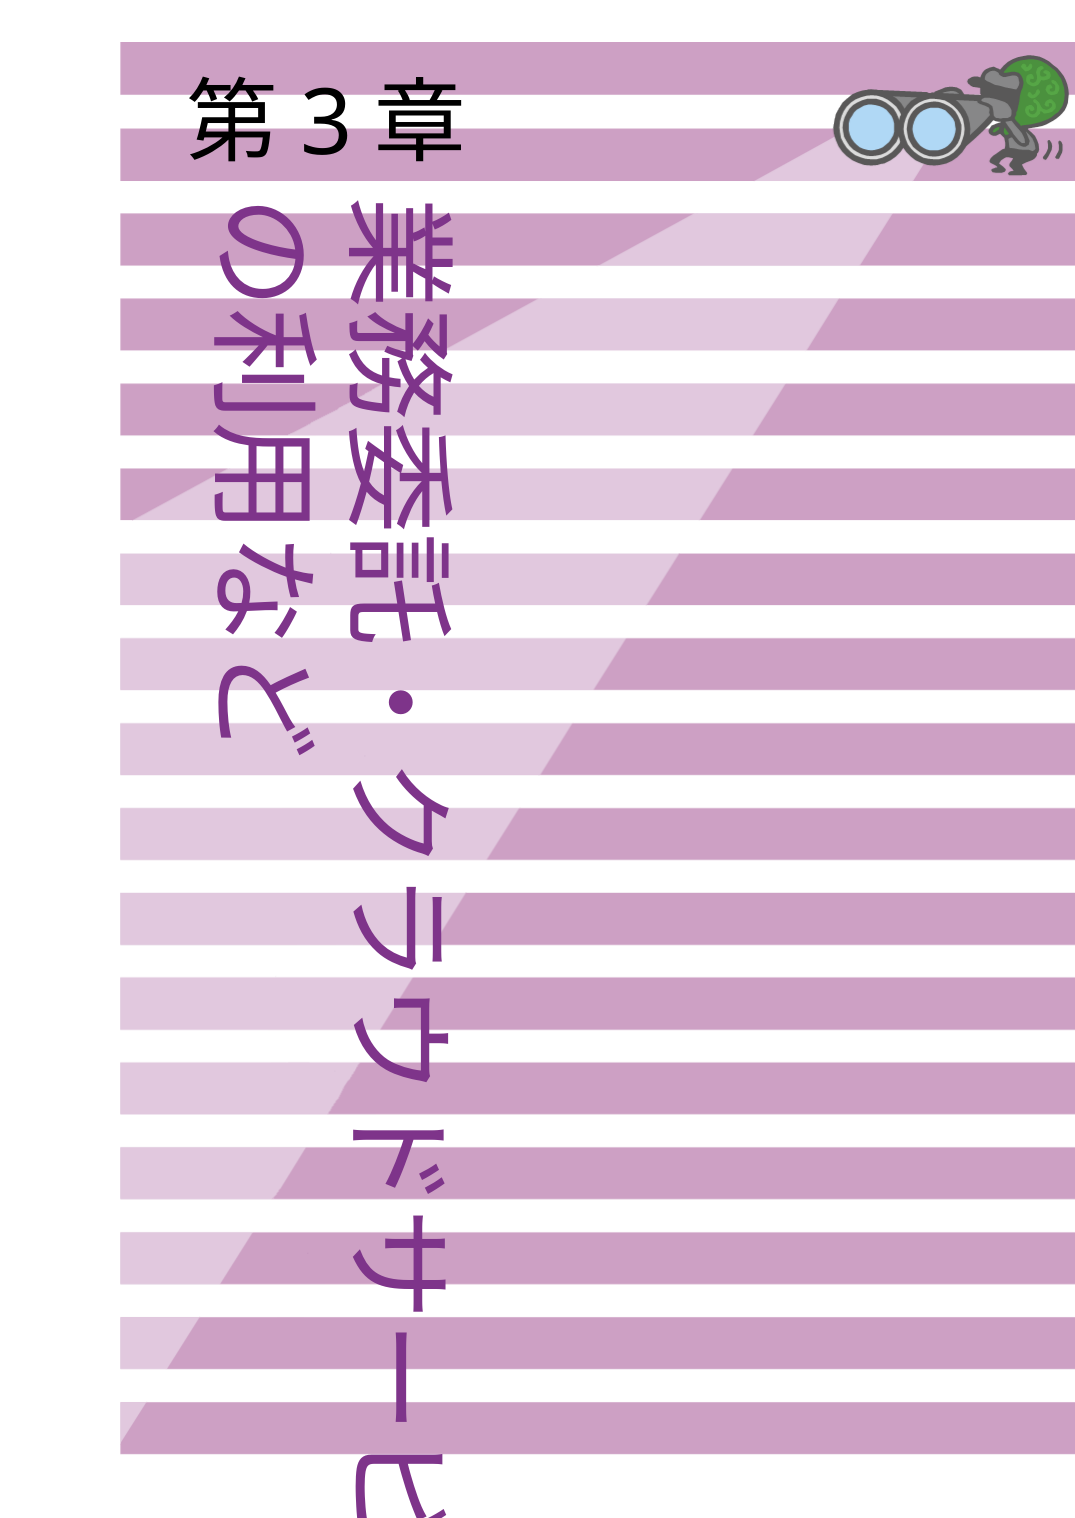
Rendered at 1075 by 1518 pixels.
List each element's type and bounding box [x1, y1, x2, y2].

text_box [22, 42, 1075, 1518]
